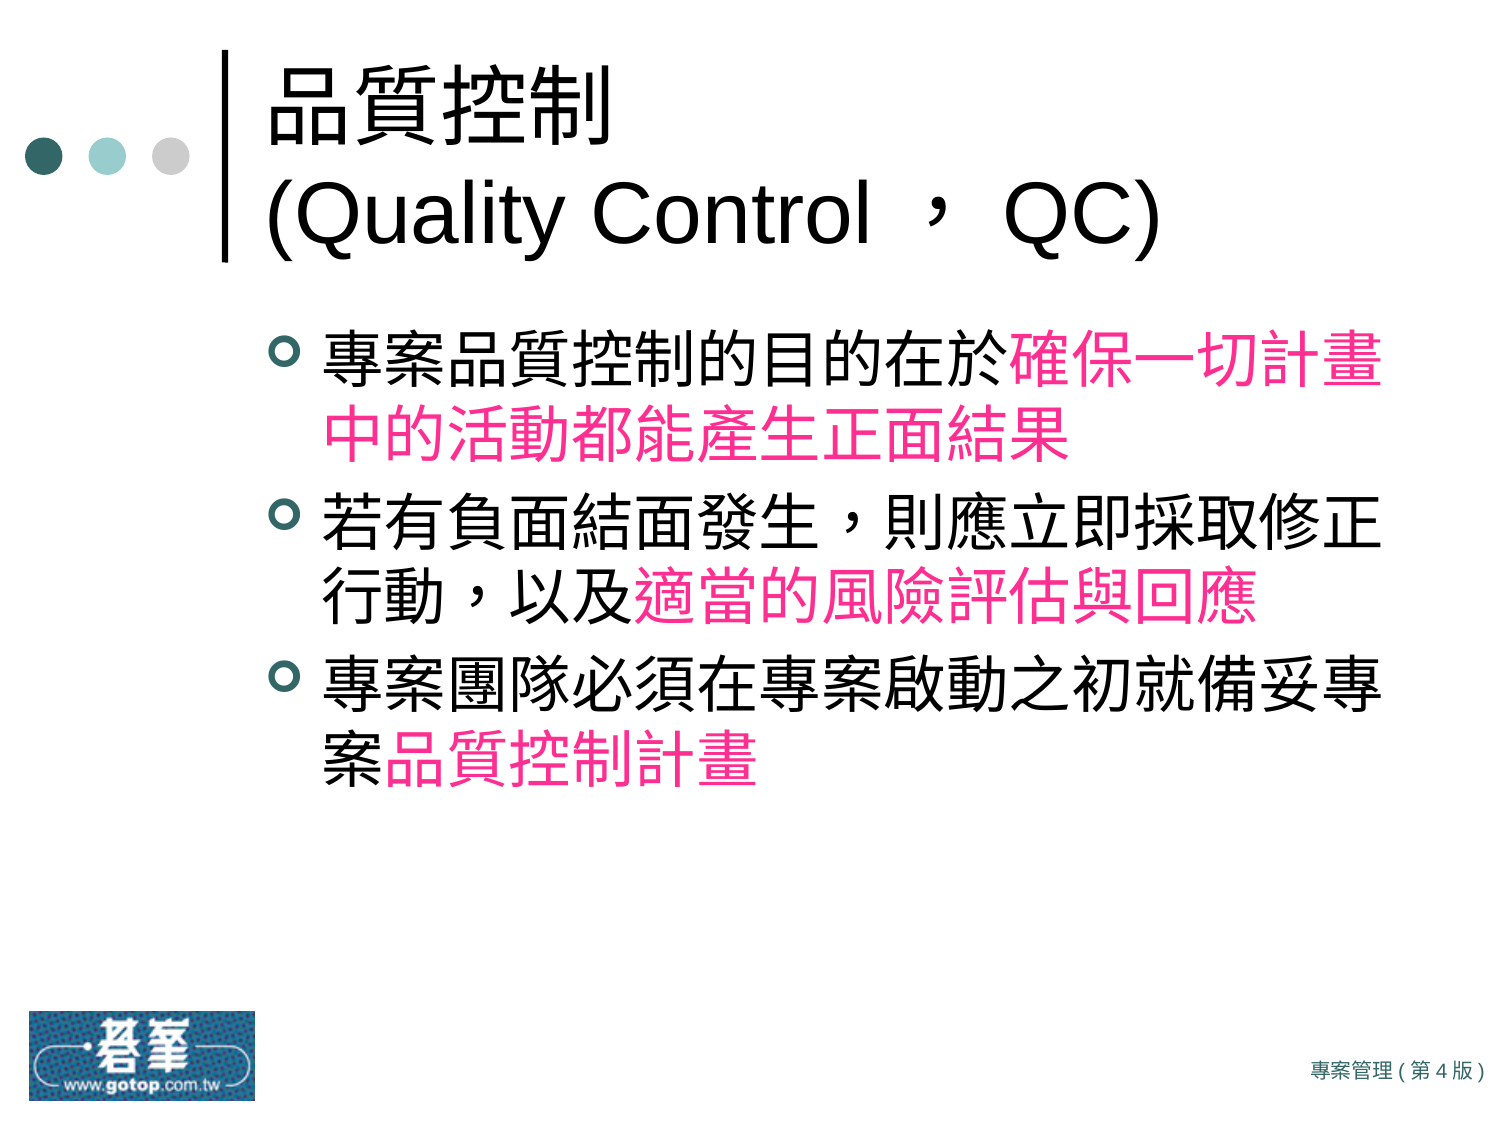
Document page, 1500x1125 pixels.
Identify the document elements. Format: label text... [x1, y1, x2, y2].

slide_number 專案管理(第4版) [1187, 1050, 1500, 1125]
list 專案品質控制的目的在於確保一切計畫中的活動都能產生正面結果 若有負面結面發生，則應立即採取修正行動，以及適當的風險評估與回應 專案團隊必須在專案啟動之初就備妥專案品質控制計畫 [249, 312, 1400, 988]
title 品質控制 (Quality Control，QC) [249, 31, 1400, 282]
picture [29, 1011, 255, 1101]
